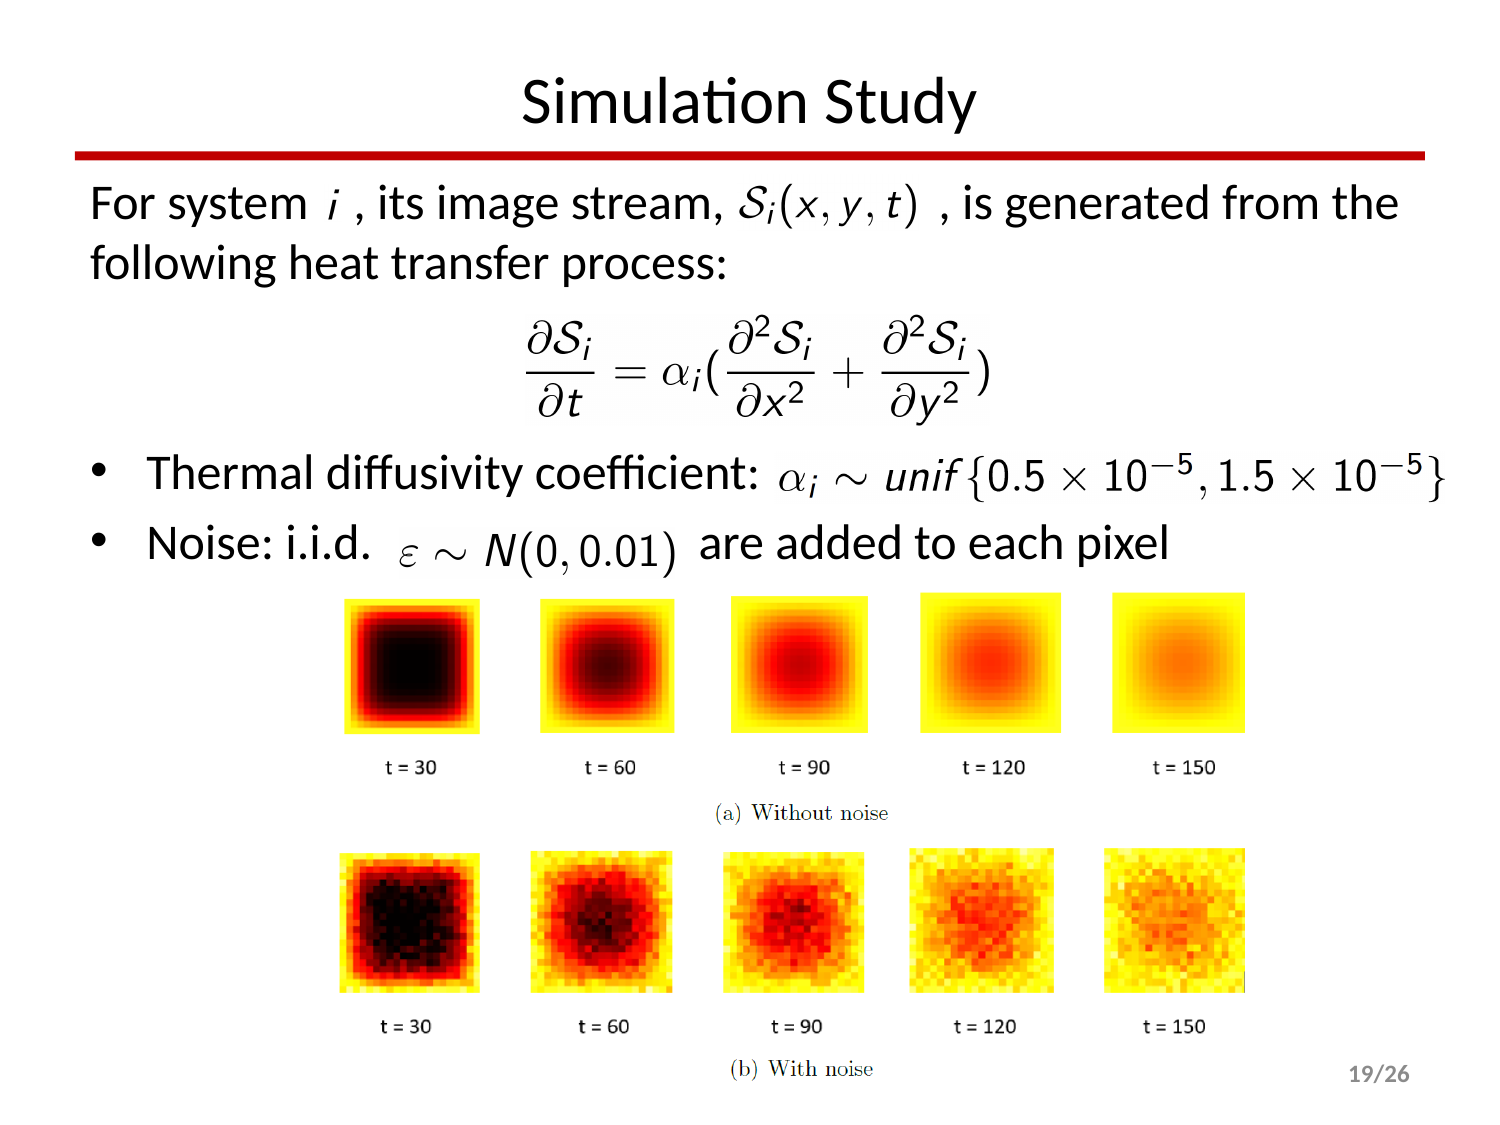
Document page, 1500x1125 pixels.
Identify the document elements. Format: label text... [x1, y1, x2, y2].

picture [737, 174, 919, 231]
picture [774, 450, 1445, 504]
list For system , its image stream, , is generated from the following heat transfer process: Thermal diffusivity coefficient: Noise: i.i.d. are added to each pixel [75, 161, 1425, 1036]
title Simulation Study [75, 45, 1425, 150]
slide_number 18/26 [1074, 1042, 1425, 1103]
picture [324, 183, 342, 222]
picture [524, 314, 990, 427]
picture [324, 583, 1245, 1087]
picture [399, 527, 676, 580]
